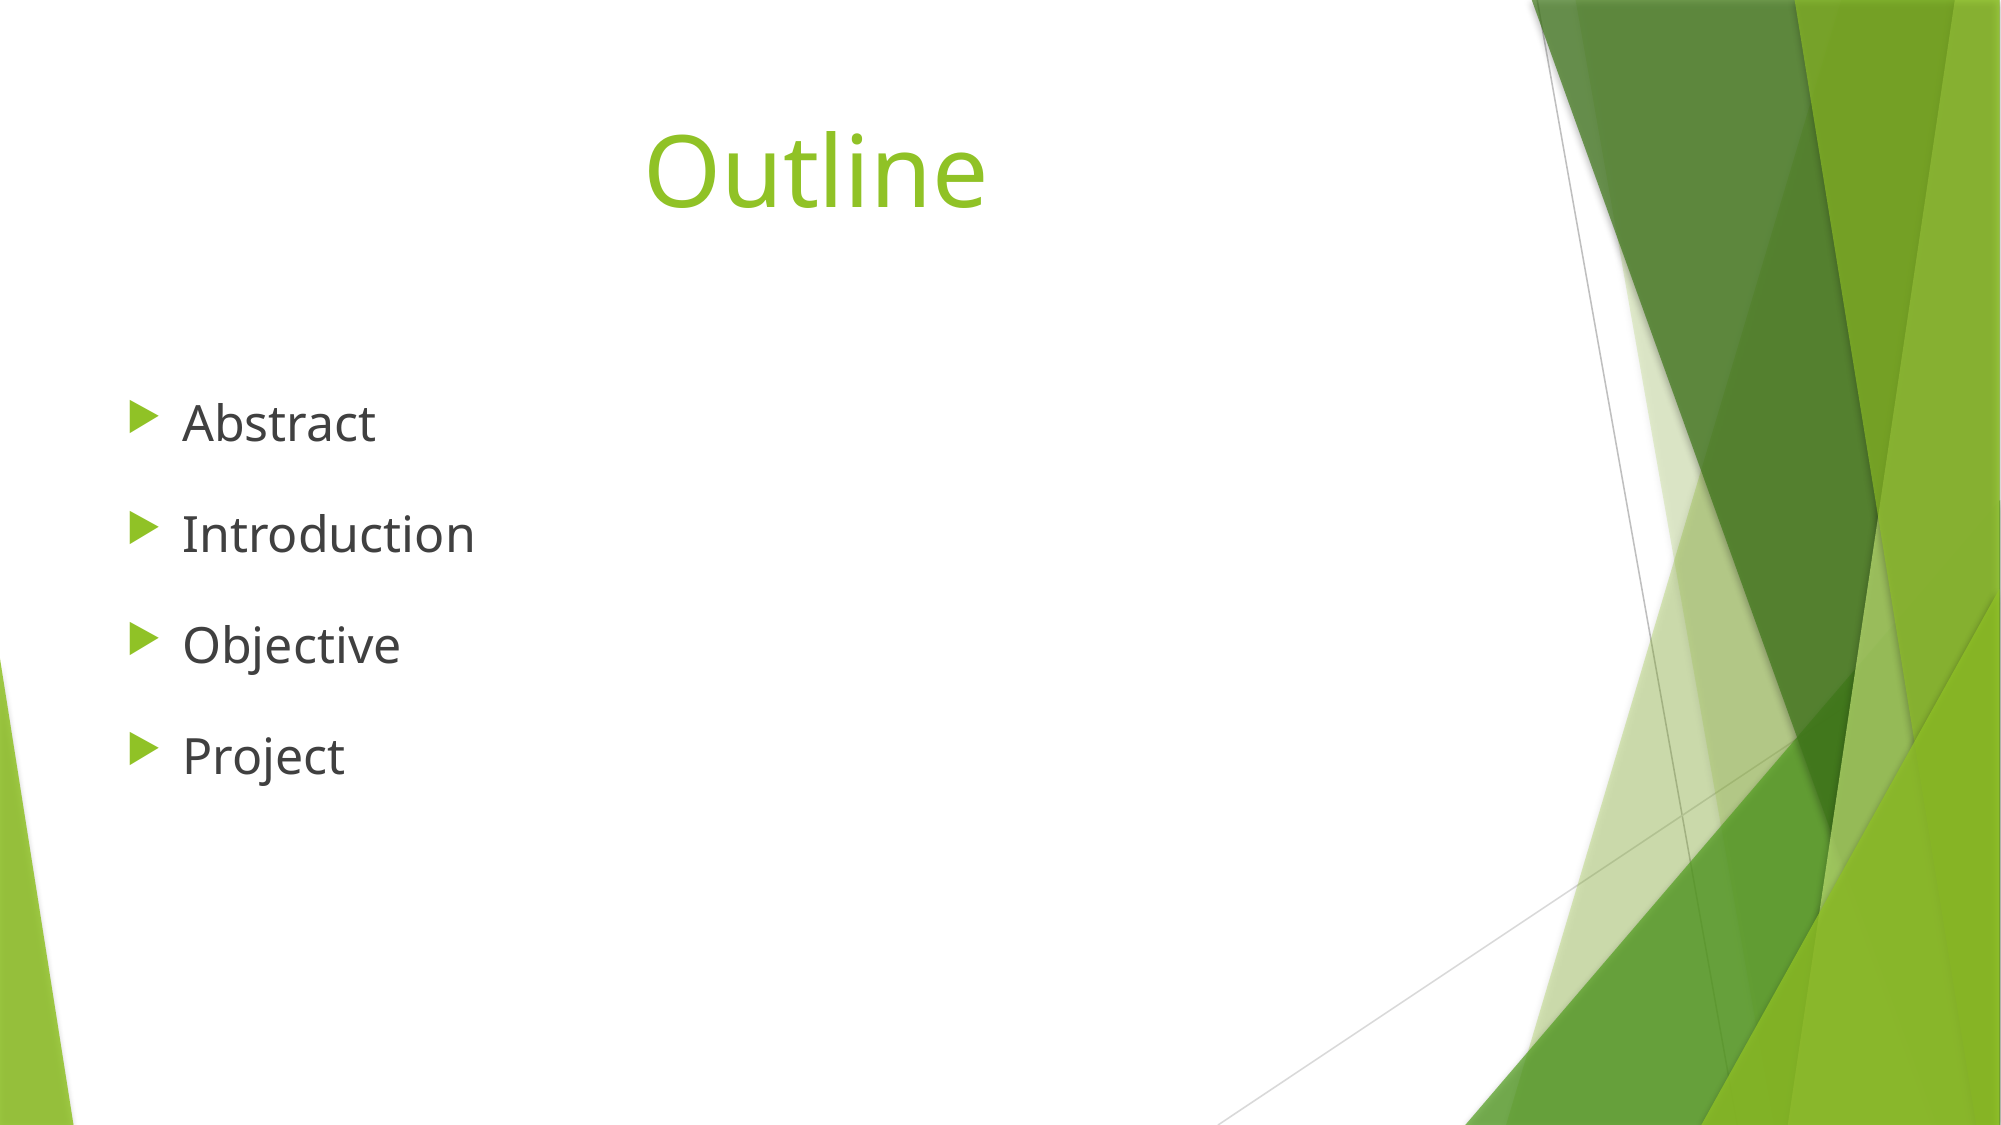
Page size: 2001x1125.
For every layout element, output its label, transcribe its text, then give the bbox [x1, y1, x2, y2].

list Abstract Introduction Objective Project [111, 354, 1522, 992]
title Outline [111, 99, 1522, 317]
